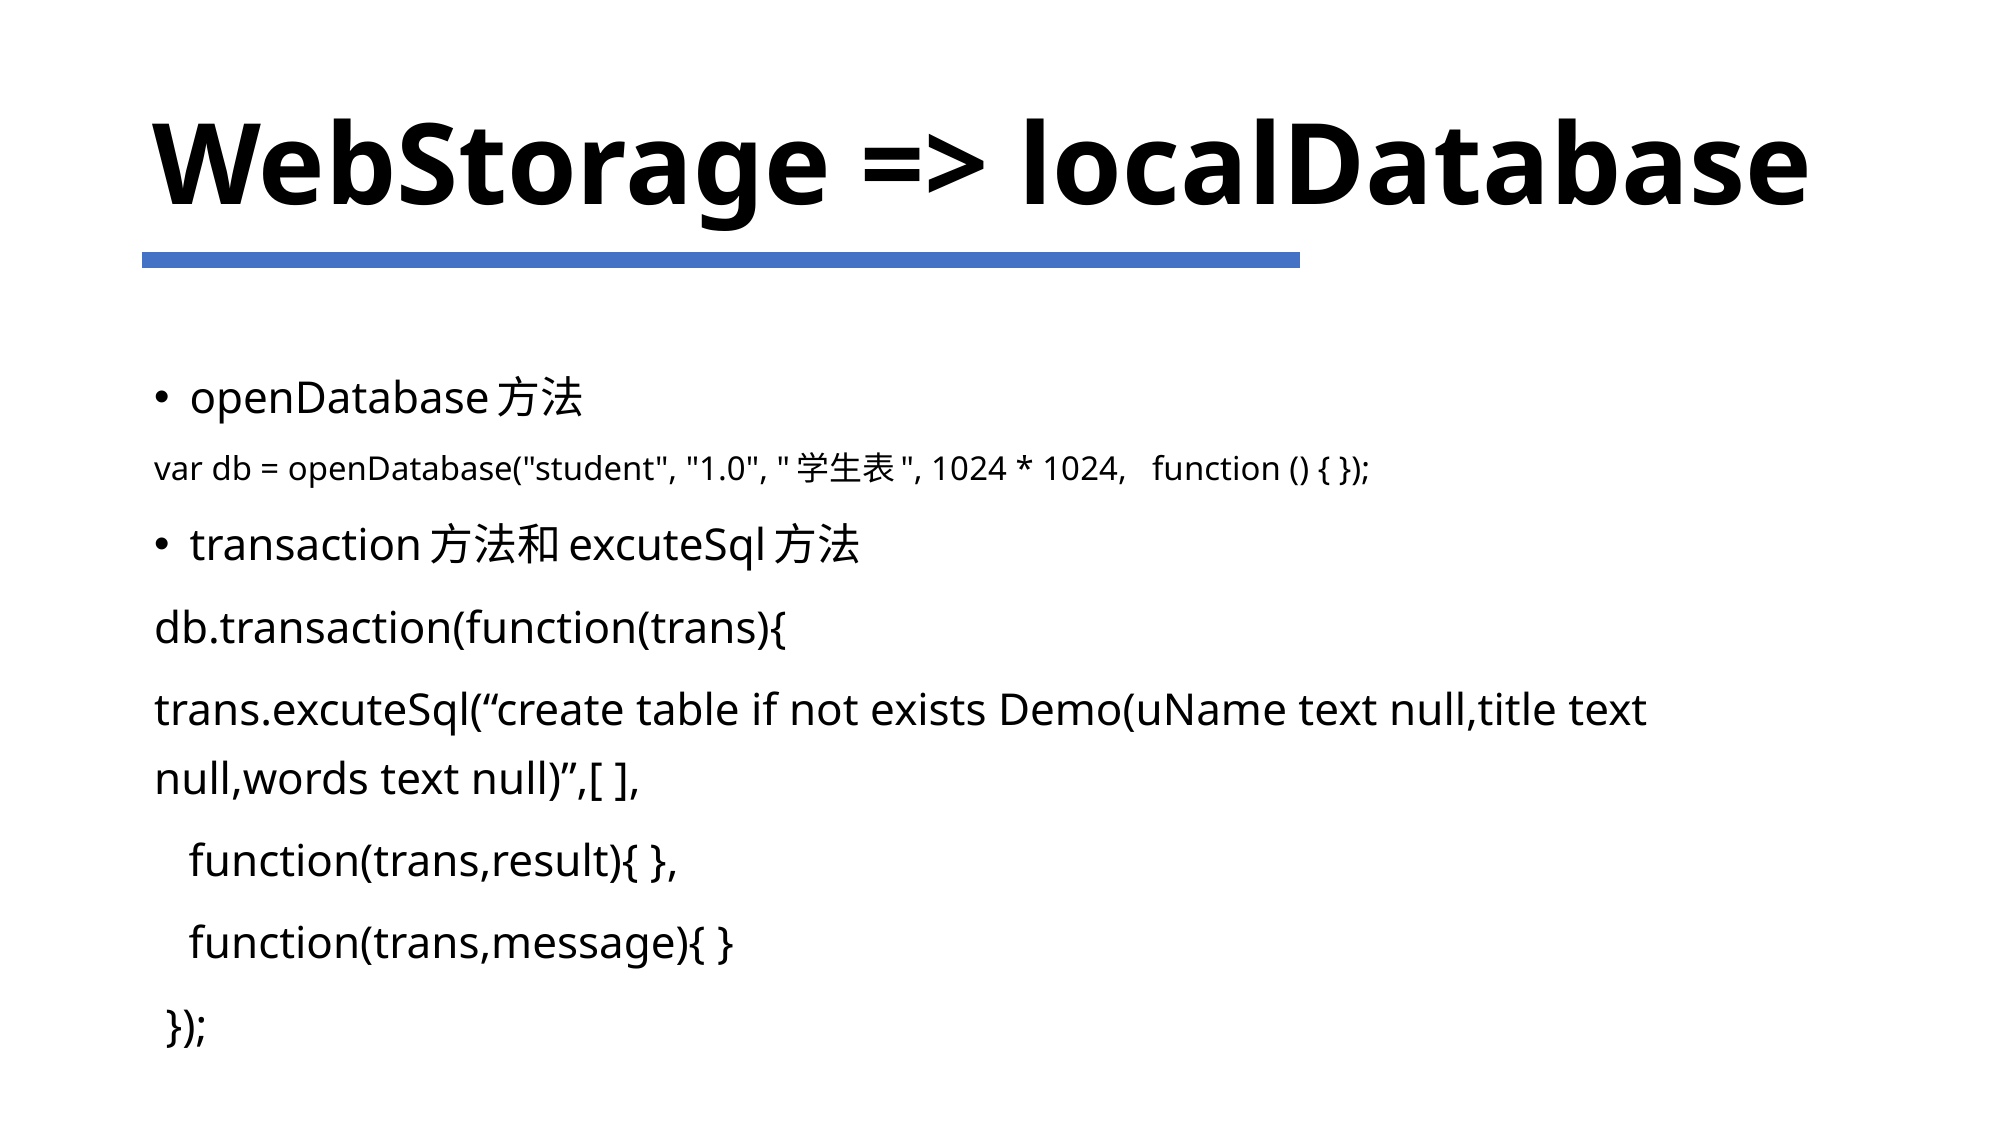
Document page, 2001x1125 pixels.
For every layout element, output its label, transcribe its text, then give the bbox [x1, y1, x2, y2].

list openDatabase方法 var db = openDatabase("student", "1.0", "学生表", 1024 * 1024, function () { }); transaction方法和excuteSql方法 db.transaction(function(trans){ trans.excuteSql(“create table if not exists Demo(uName text null,title text null,words text null)”,[ ], function(trans,result){ }, function(trans,message){ } }); [139, 346, 1865, 1060]
title WebStorage => localDatabase [137, 59, 1863, 278]
